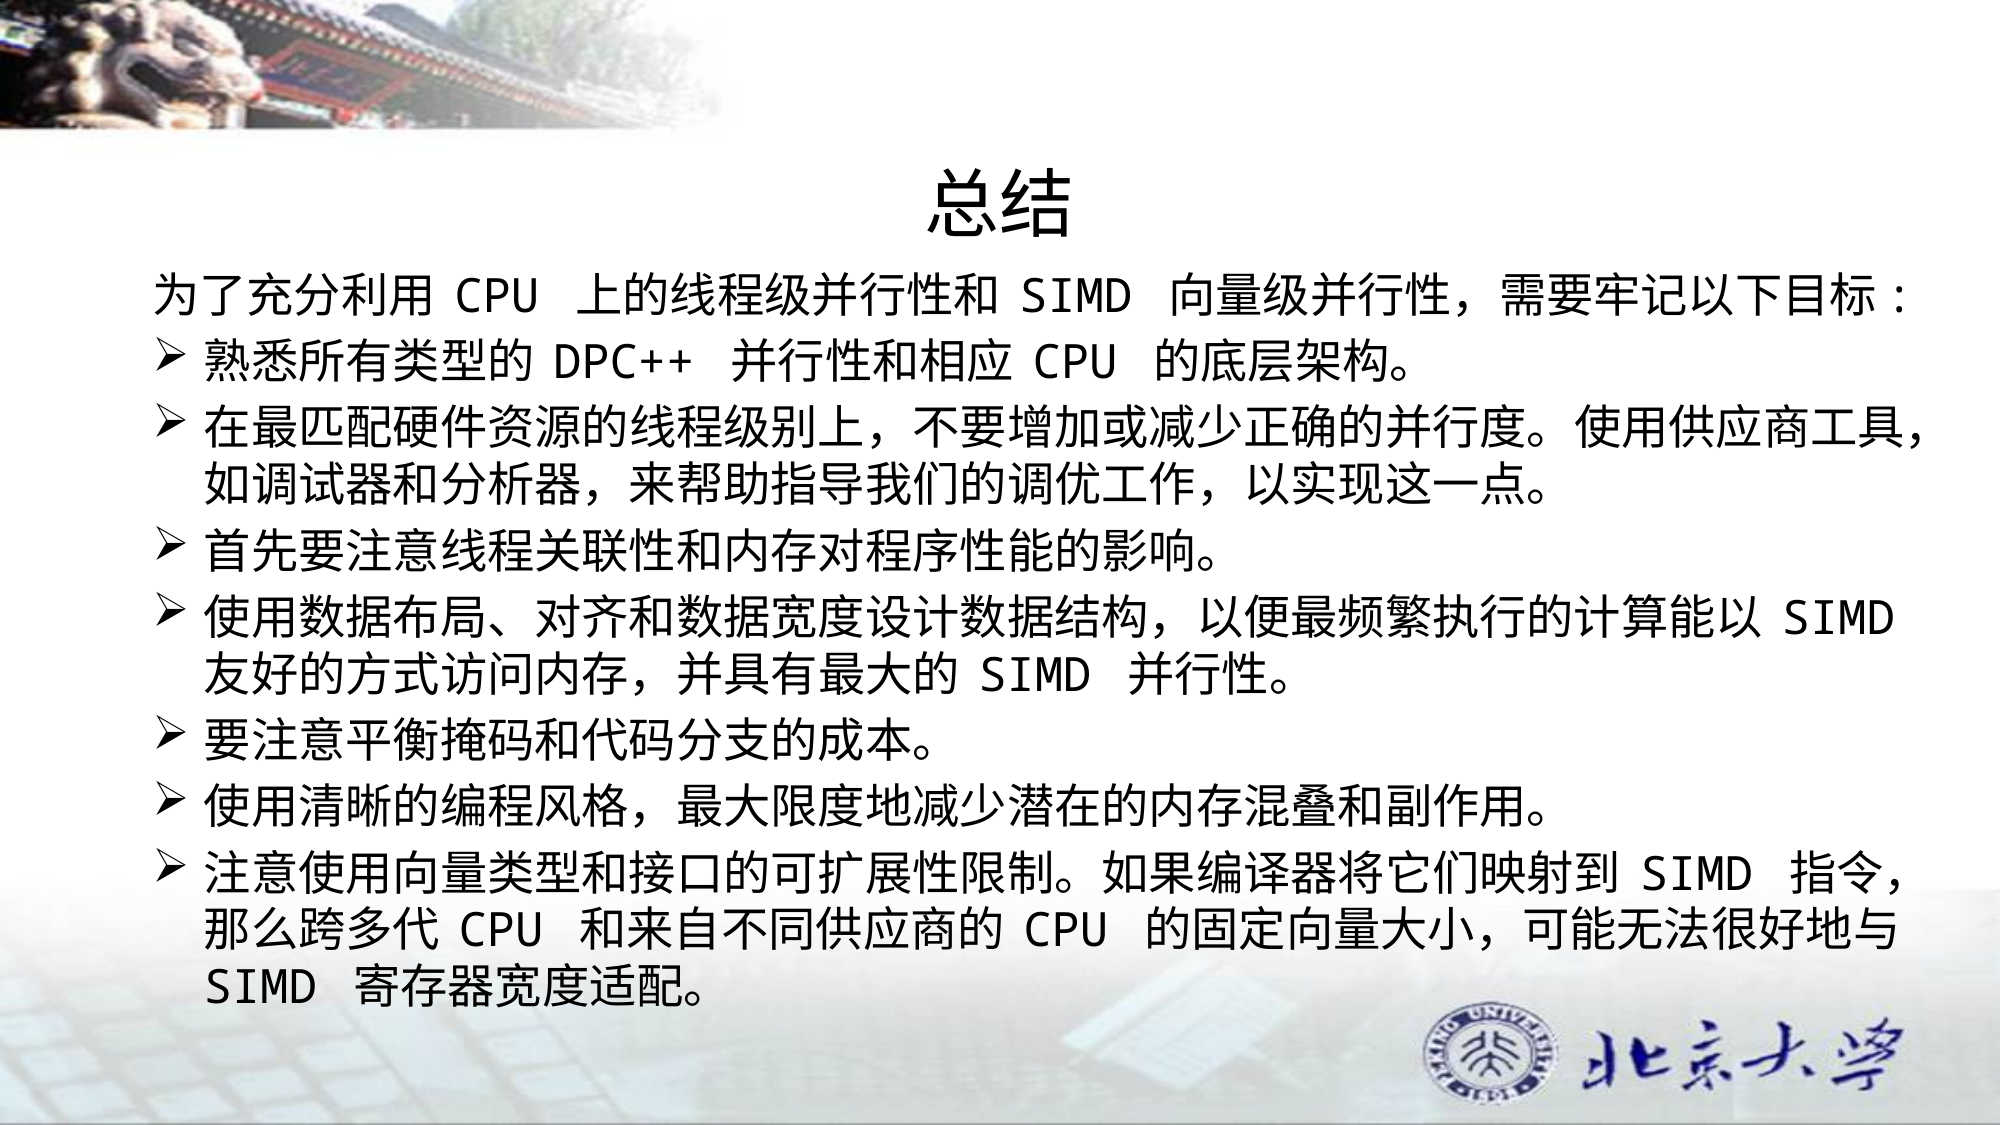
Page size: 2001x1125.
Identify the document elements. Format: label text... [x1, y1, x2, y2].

title 总结 [99, 145, 1900, 258]
list 为了充分利用 CPU 上的线程级并行性和 SIMD 向量级并行性，需要牢记以下目标: 熟悉所有类型的 DPC++ 并行性和相应 CPU 的底层架构。 在最匹配硬件资源的线程级别上，不要增加或减少正确的并行度。使用供应商工具，如调试器和分析器，来帮助指导我们的调优工作，以实现这一点。 首先要注意线程关联性和内存对程序性能的影响。 使用数据布局、对齐和数据宽度设计数据结构，以便最频繁执行的计算能以 SIMD 友好的方式访问内存，并具有最大的 SIMD 并行性。 要注意平衡掩码和代码分支的成本。 使用清晰的编程风格，最大限度地减少潜在的内存混叠和副作用。 注意使用向量类型和接口的可扩展性限制。如果编译器将它们映射到 SIMD 指令，那么跨多代 CPU 和来自不同供应商的 CPU 的固定向量大小，可能无法很好地与 SIMD 寄存器宽度适配。 [137, 257, 1938, 1048]
picture [0, 0, 2000, 1125]
